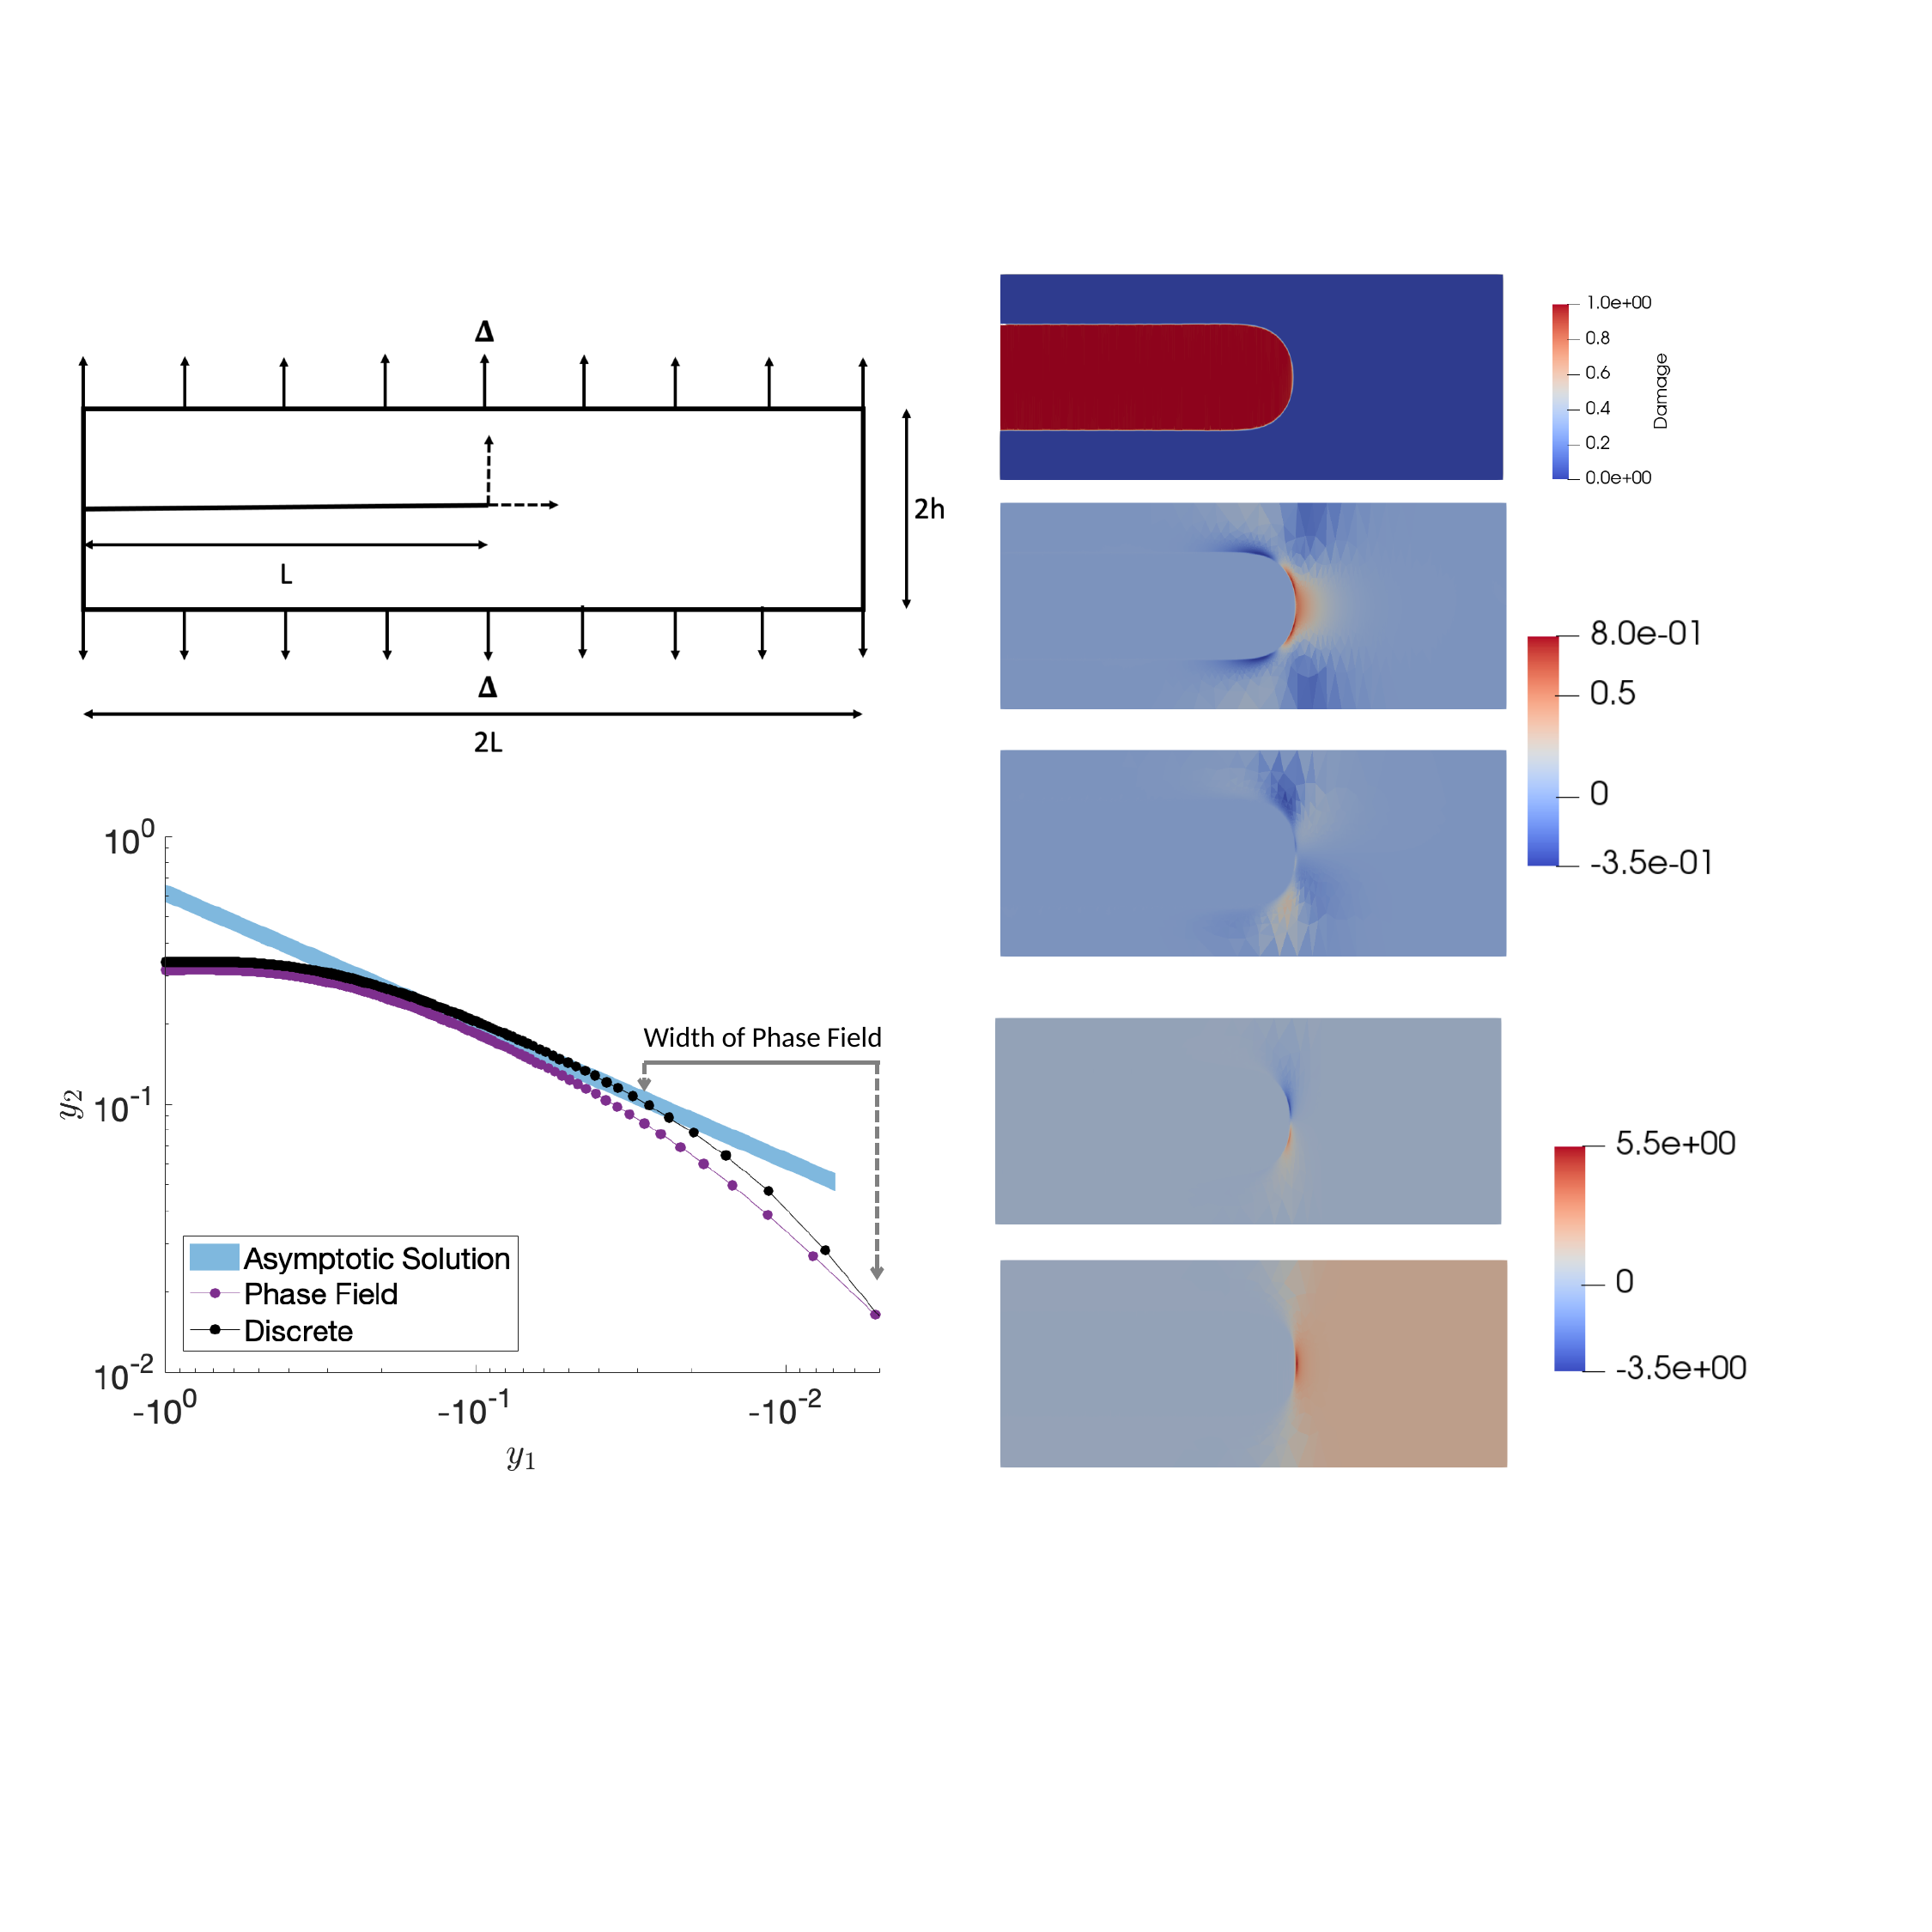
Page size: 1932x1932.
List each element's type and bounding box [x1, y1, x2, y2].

picture [993, 1004, 1508, 1234]
picture [993, 1249, 1513, 1481]
picture [45, 280, 966, 781]
picture [1535, 1109, 1749, 1390]
picture [45, 784, 966, 1476]
picture [1539, 280, 1674, 489]
picture [993, 258, 1716, 966]
